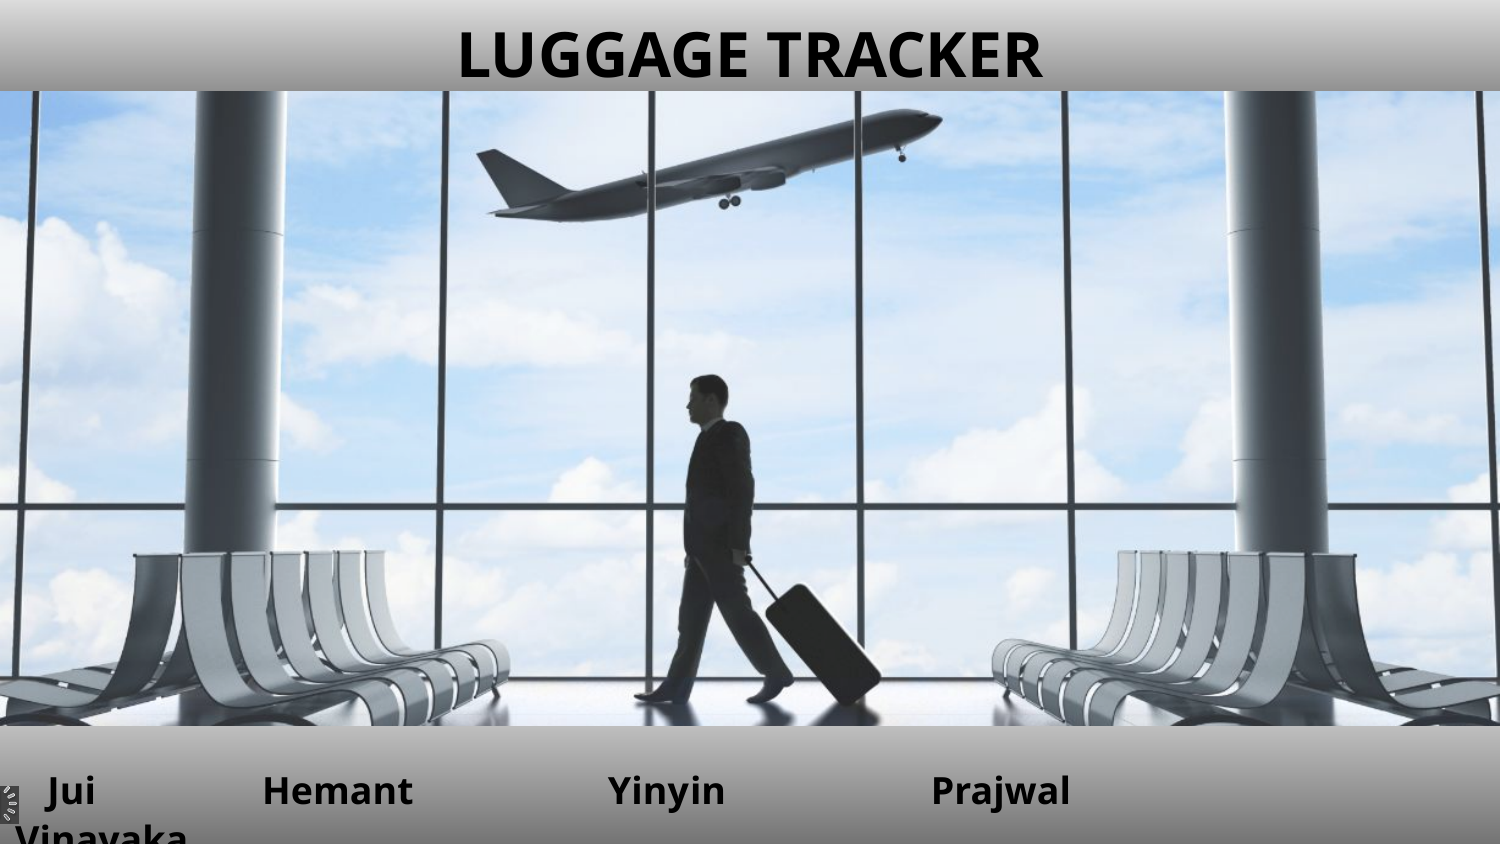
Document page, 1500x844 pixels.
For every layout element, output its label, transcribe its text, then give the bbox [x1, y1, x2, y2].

picture [0, 785, 19, 824]
picture [0, 89, 1500, 727]
text_box Jui Hemant Yinyin Prajwal Vinayaka [0, 733, 1500, 844]
text_box LUGGAGE TRACKER [0, 0, 1500, 89]
